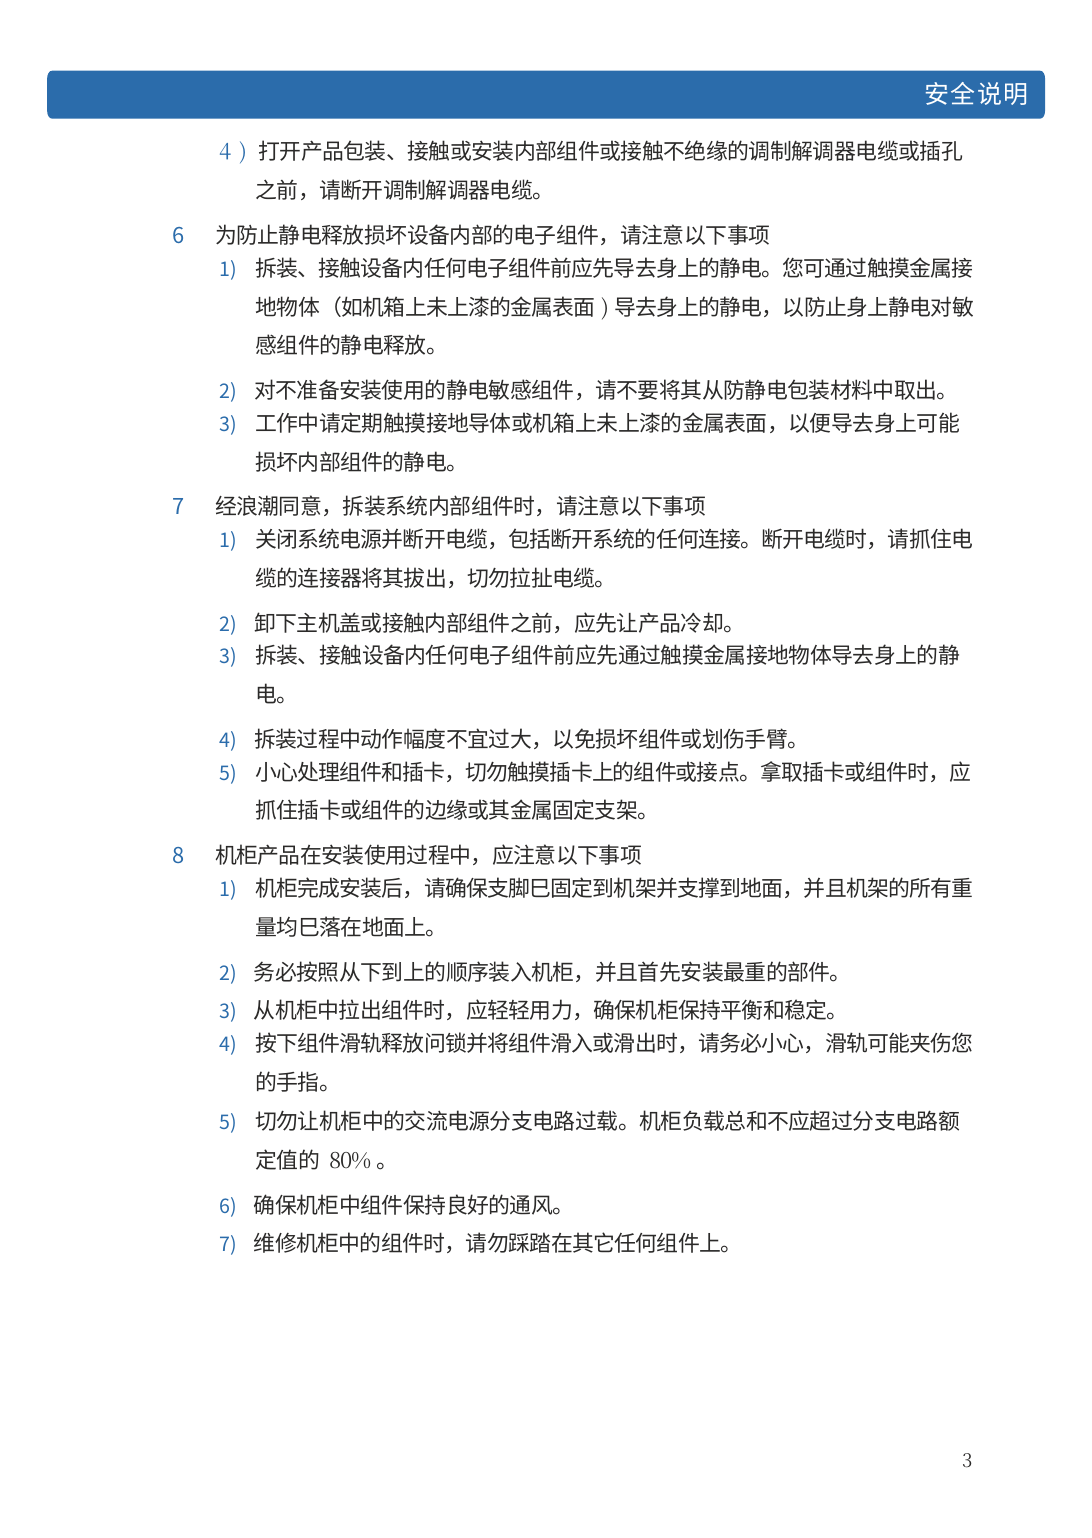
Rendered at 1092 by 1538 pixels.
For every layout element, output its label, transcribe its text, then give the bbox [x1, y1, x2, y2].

text_box 3 [960, 1446, 975, 1471]
text_box 安全说明 4 ) 打开产品包装、接触或安装内部组件或接触不绝缘的调制解调器电缆或插孔之前，请断开调制解调器电缆。 为防止静电释放损坏设备内部的电子组件，请注意以下事项 拆装、接触设备内任何电子组件前应先导去身上的静电。您可通过触摸金属接 地物体（如机箱上未上漆的金属表面)导去身上的静电，以防止身上静电对敏感组件的静电释放。 对不准备安装使用的静电敏感组件，请不要将其从防静电包装材料中取出。 工作中请定期触摸接地导体或机箱上未上漆的金属表面，以便导去身上可能 损坏内部组件的静电。 经浪潮同意，拆装系统内部组件时，请注意以下事项 关闭系统电源并断开电缆，包括断开系统的任何连接。断开电缆时，请抓住电 缆的连接器将其拔出，切勿拉扯电缆。 卸下主机盖或接触内部组件之前，应先让产品冷却。 拆装、接触设备内任何电子组件前应先通过触摸金属接地物体导去身上的静 电。 拆装过程中动作幅度不宜过大，以免损坏组件或划伤手臂。 小心处理组件和插卡，切勿触摸插卡上的组件或接点。拿取插卡或组件时，应 抓住插卡或组件的边缘或其金属固定支架。 机柜产品在安装使用过程中，应注意以下事项 机柜完成安装后，请确保支脚巳固定到机架并支撑到地面，并且机架的所有重 量均巳落在地面上。 务必按照从下到上的顺序装入机柜，并且首先安装最重的部件。 从机柜中拉出组件时，应轻轻用力，确保机柜保持平衡和稳定。 按下组件滑轨释放问锁并将组件滑入或滑出时，请务必小心，滑轨可能夹伤您 的手指。 切勿让机柜中的交流电源分支电路过载。机柜负载总和不应超过分支电路额 定值的 80%。 确保机柜中组件保持良好的通风。 维修机柜中的组件时，请勿踩踏在其它任何组件上。 [170, 77, 1033, 1257]
